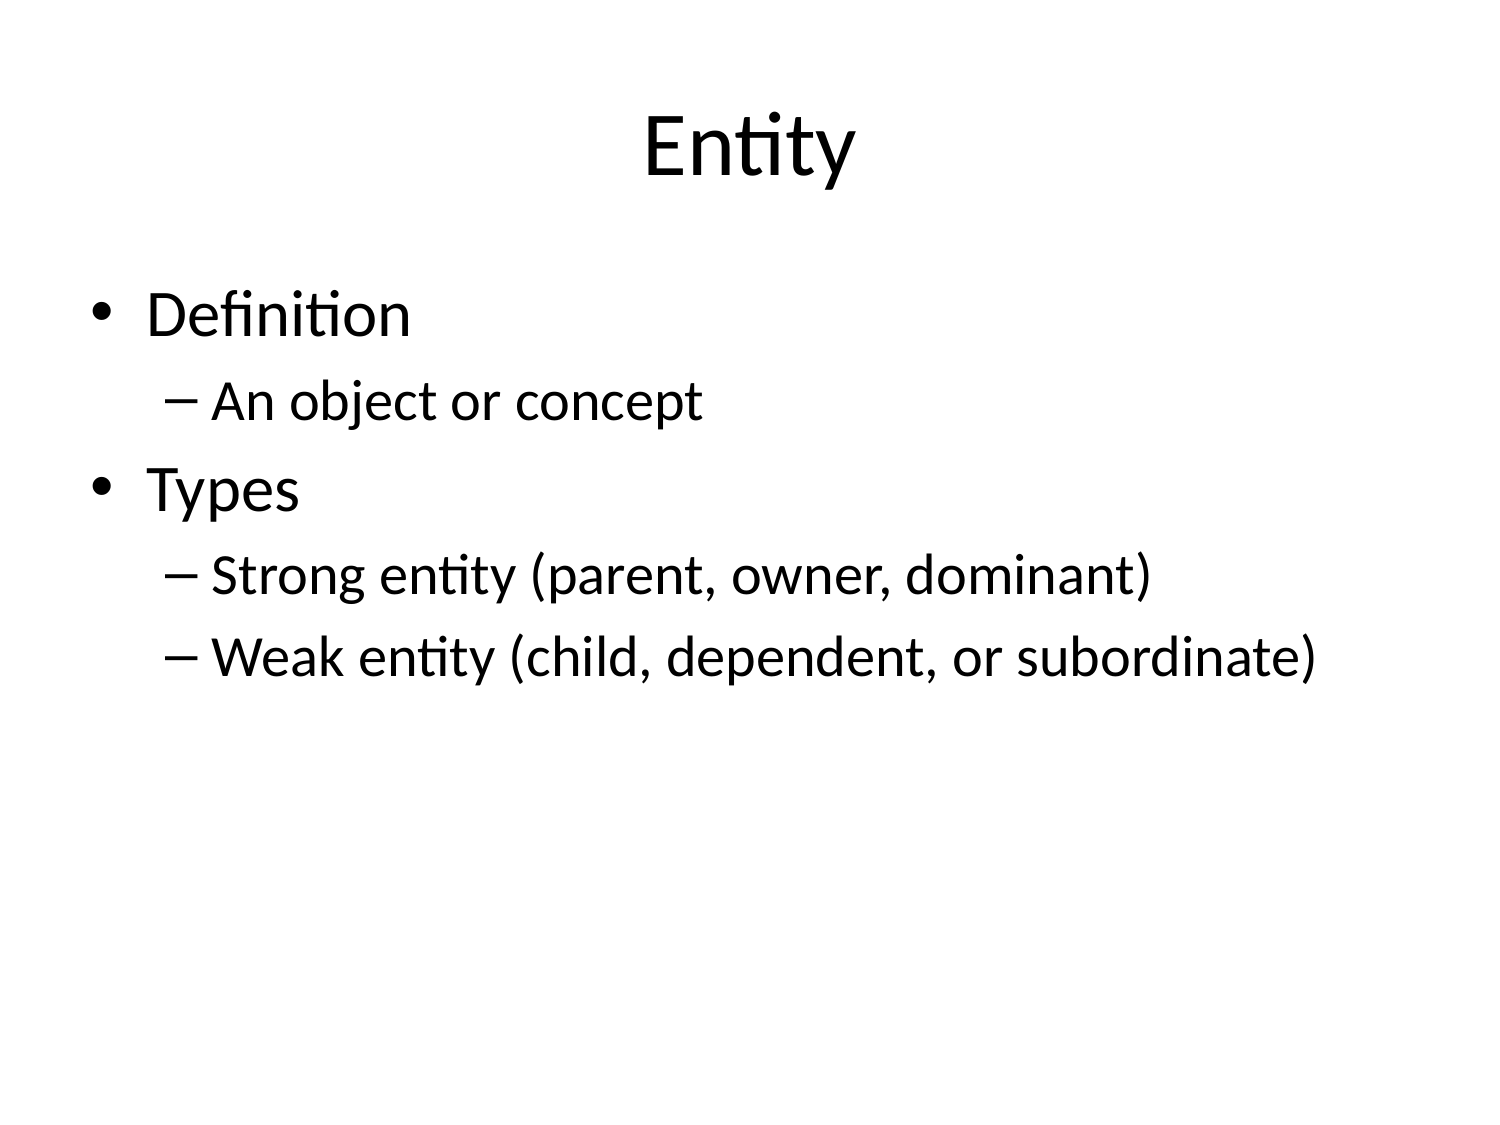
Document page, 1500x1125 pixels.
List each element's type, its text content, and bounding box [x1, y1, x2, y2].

list Definition An object or concept Types Strong entity (parent, owner, dominant) Weak entity (child, dependent, or subordinate) [75, 262, 1425, 1005]
title Entity [75, 45, 1425, 233]
